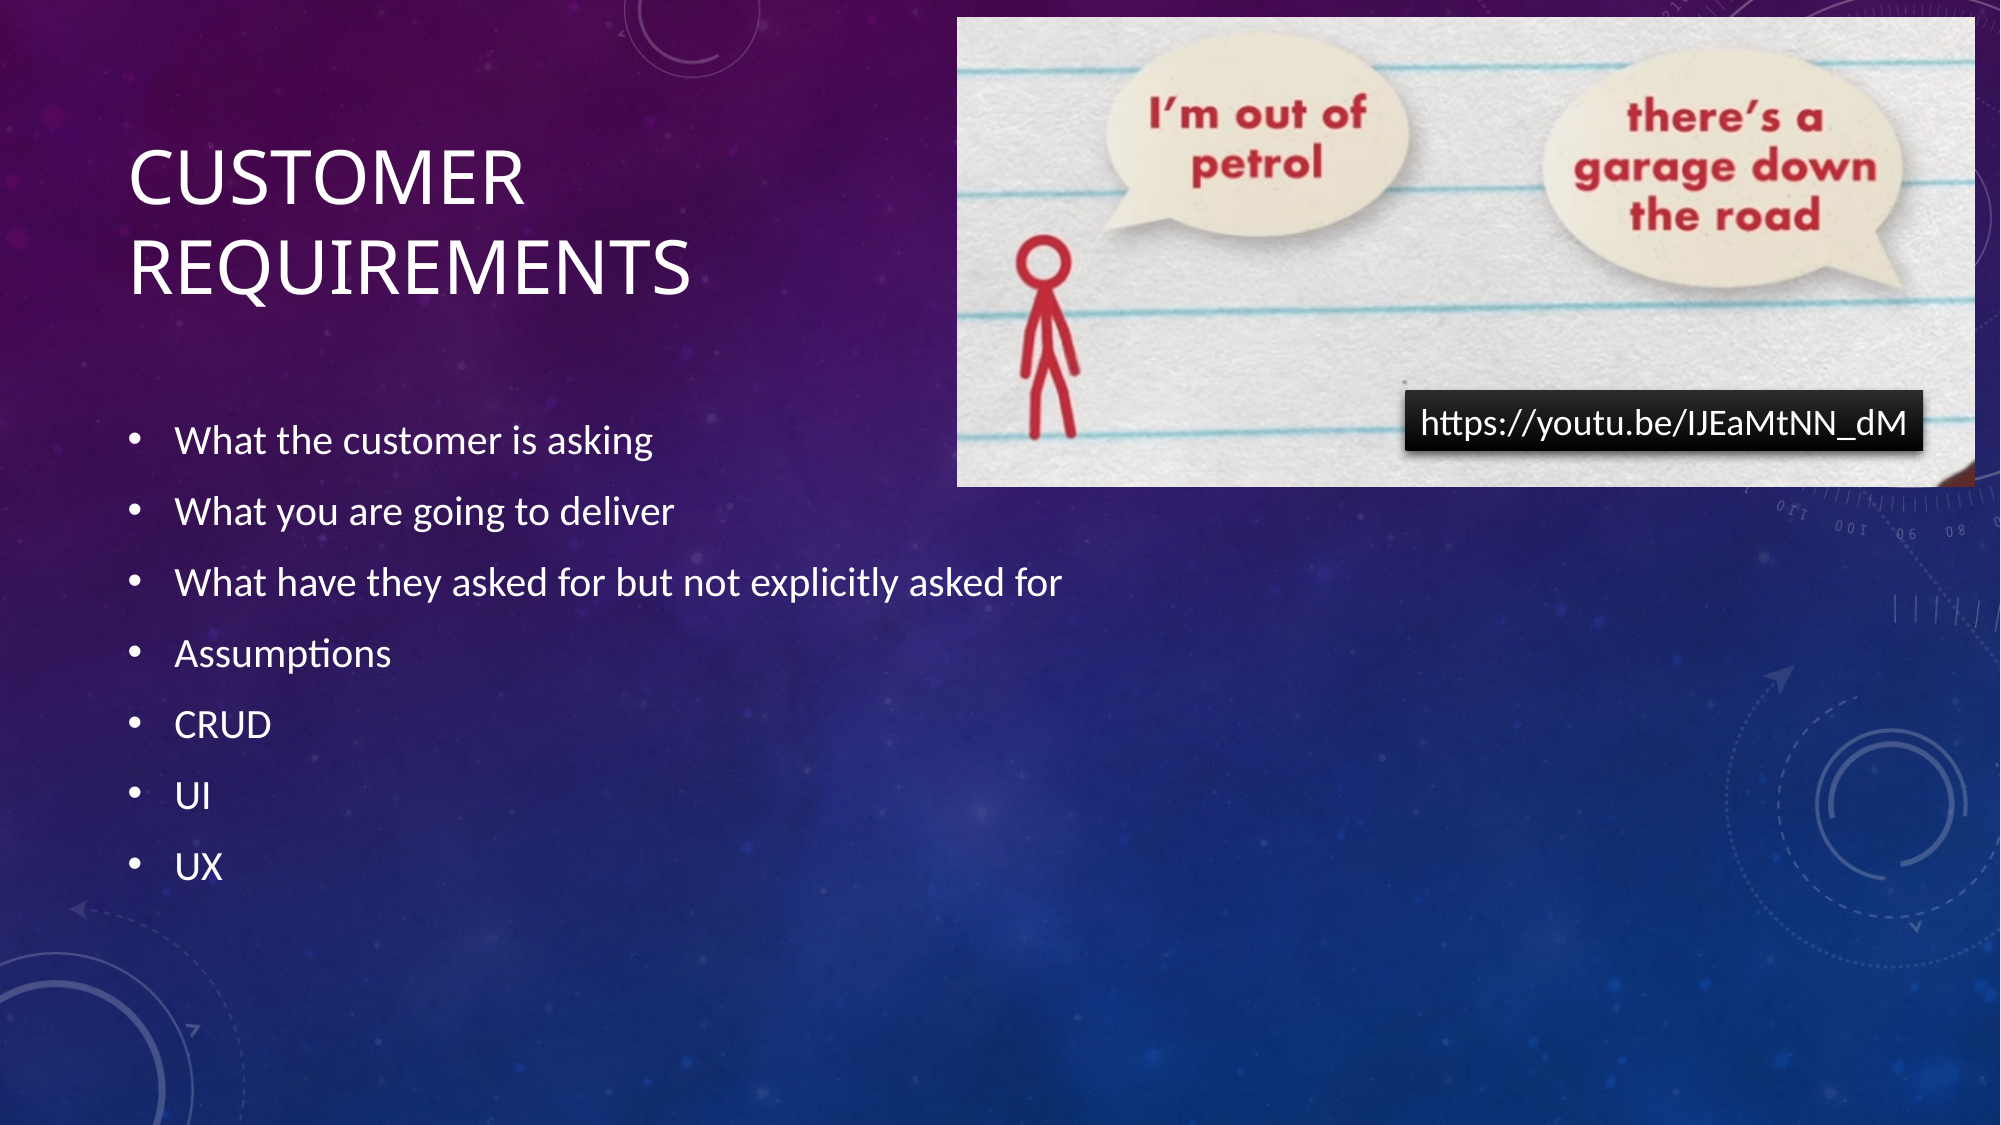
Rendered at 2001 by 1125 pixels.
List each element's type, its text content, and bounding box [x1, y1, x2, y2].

list What the customer is asking What you are going to deliver What have they asked for but not explicitly asked for Assumptions CRUD UI UX [112, 351, 1130, 950]
title Customer requirements [112, 99, 951, 339]
picture [0, 0, 2001, 1125]
